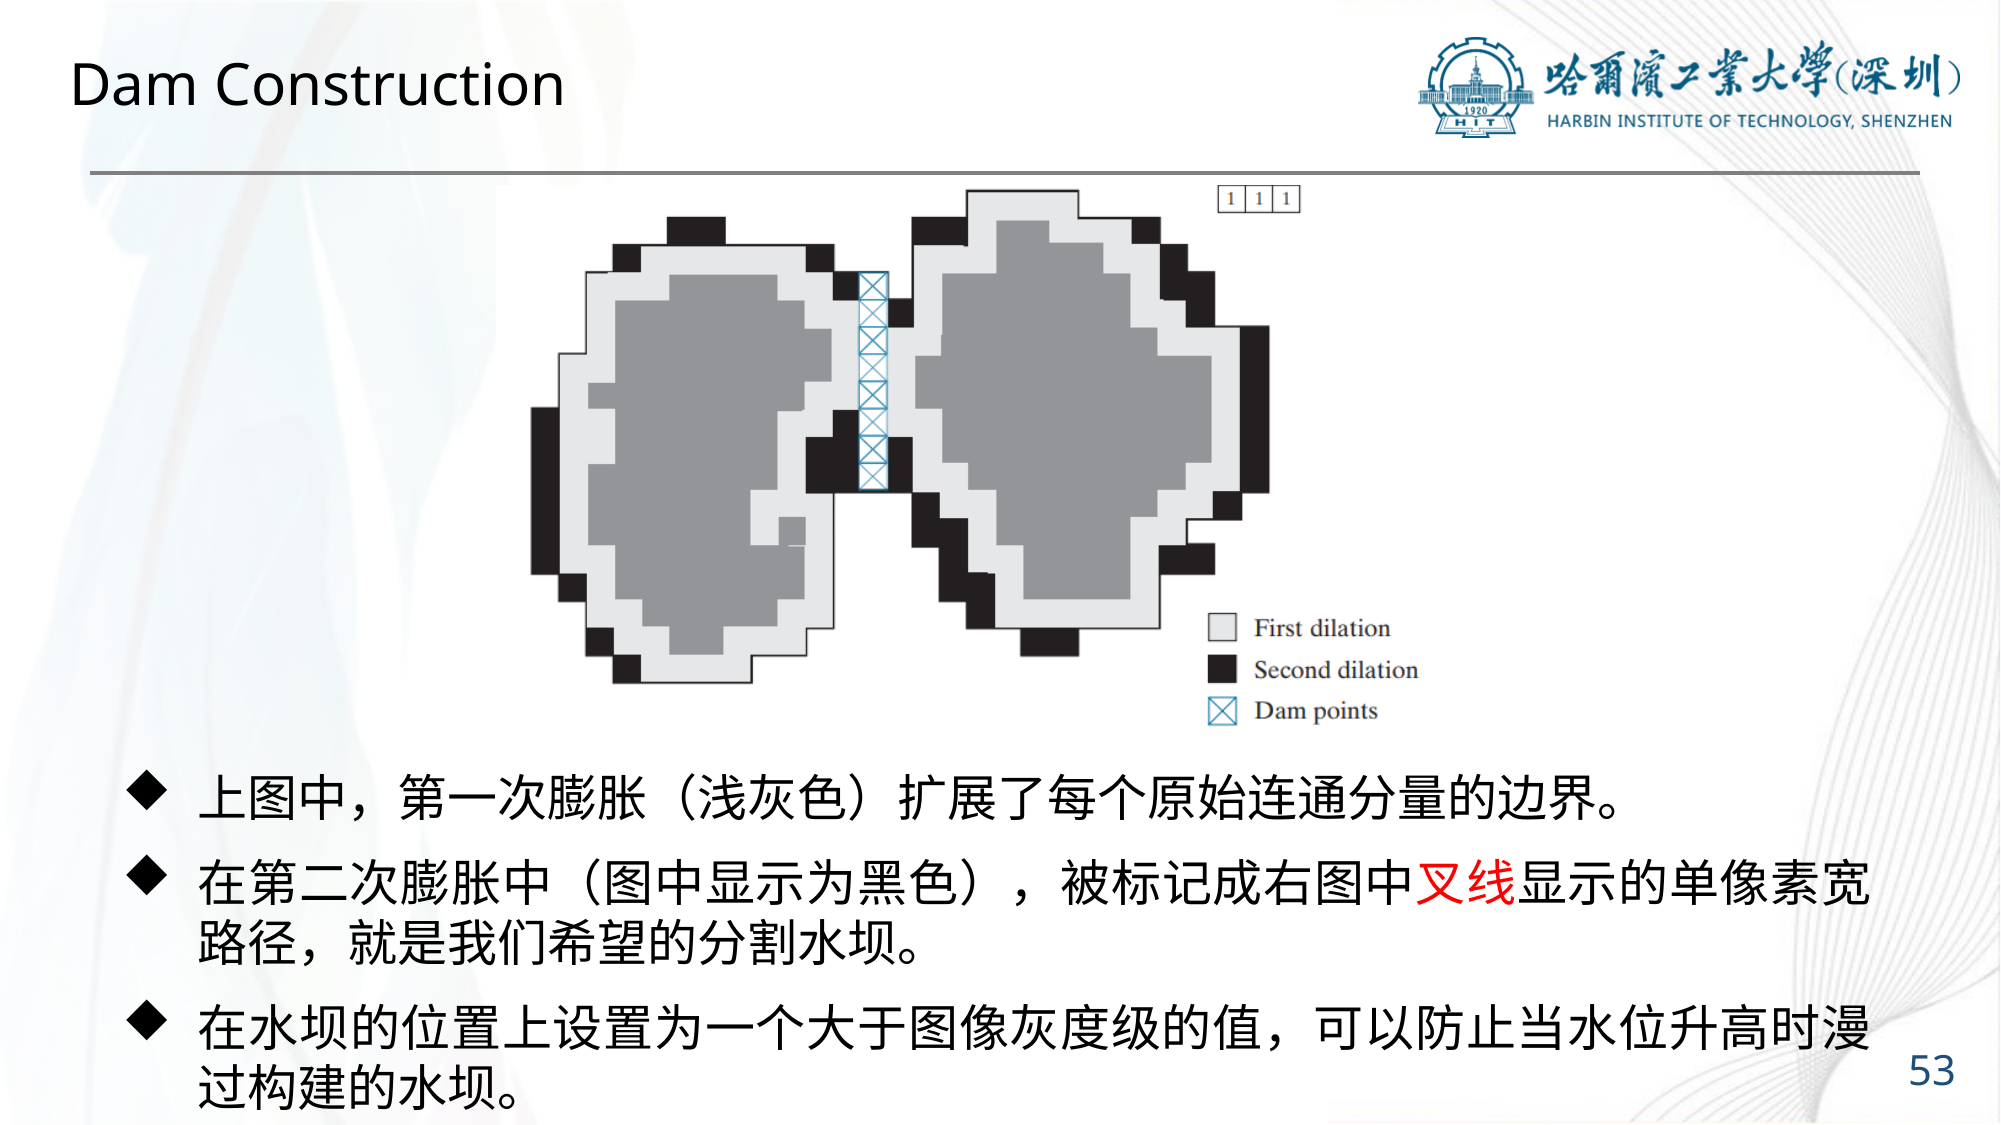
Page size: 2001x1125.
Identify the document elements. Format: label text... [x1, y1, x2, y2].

text_box 上图中，第一次膨胀（浅灰色）扩展了每个原始连通分量的边界。 在第二次膨胀中（图中显示为黑色），被标记成右图中叉线显示的单像素宽路径，就是我们希望的分割水坝。 在水坝的位置上设置为一个大于图像灰度级的值，可以防止当水位升高时漫过构建的水坝。 [108, 759, 1887, 1124]
slide_number 53 [1887, 1042, 1972, 1103]
picture [0, 0, 2001, 1125]
title Dam Construction [54, 0, 1385, 174]
